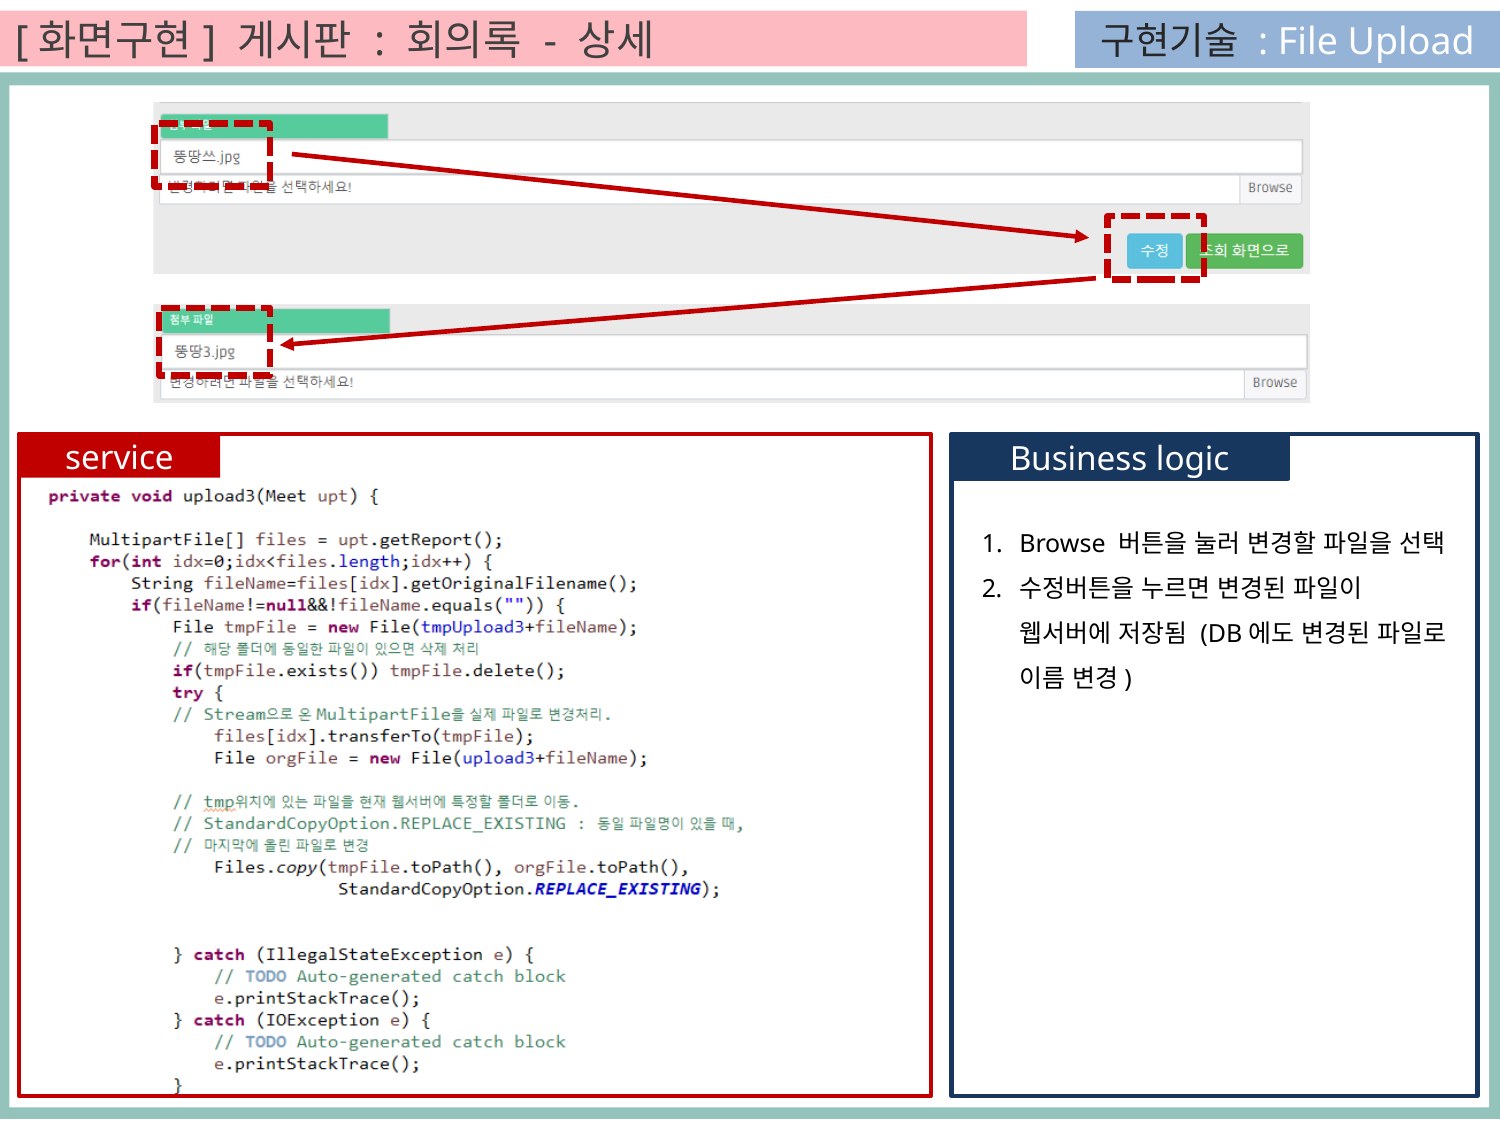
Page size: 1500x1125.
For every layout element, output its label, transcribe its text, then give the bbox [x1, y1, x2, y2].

picture [153, 101, 1311, 274]
text_box [화면구현] 게시판 : 회의록 - 상세 [0, 9, 1029, 68]
picture [38, 481, 750, 1098]
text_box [291, 153, 1090, 239]
text_box 구현기술 : File Upload [1073, 9, 1500, 70]
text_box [0, 72, 1500, 1120]
picture [153, 304, 1311, 404]
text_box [279, 277, 1097, 346]
